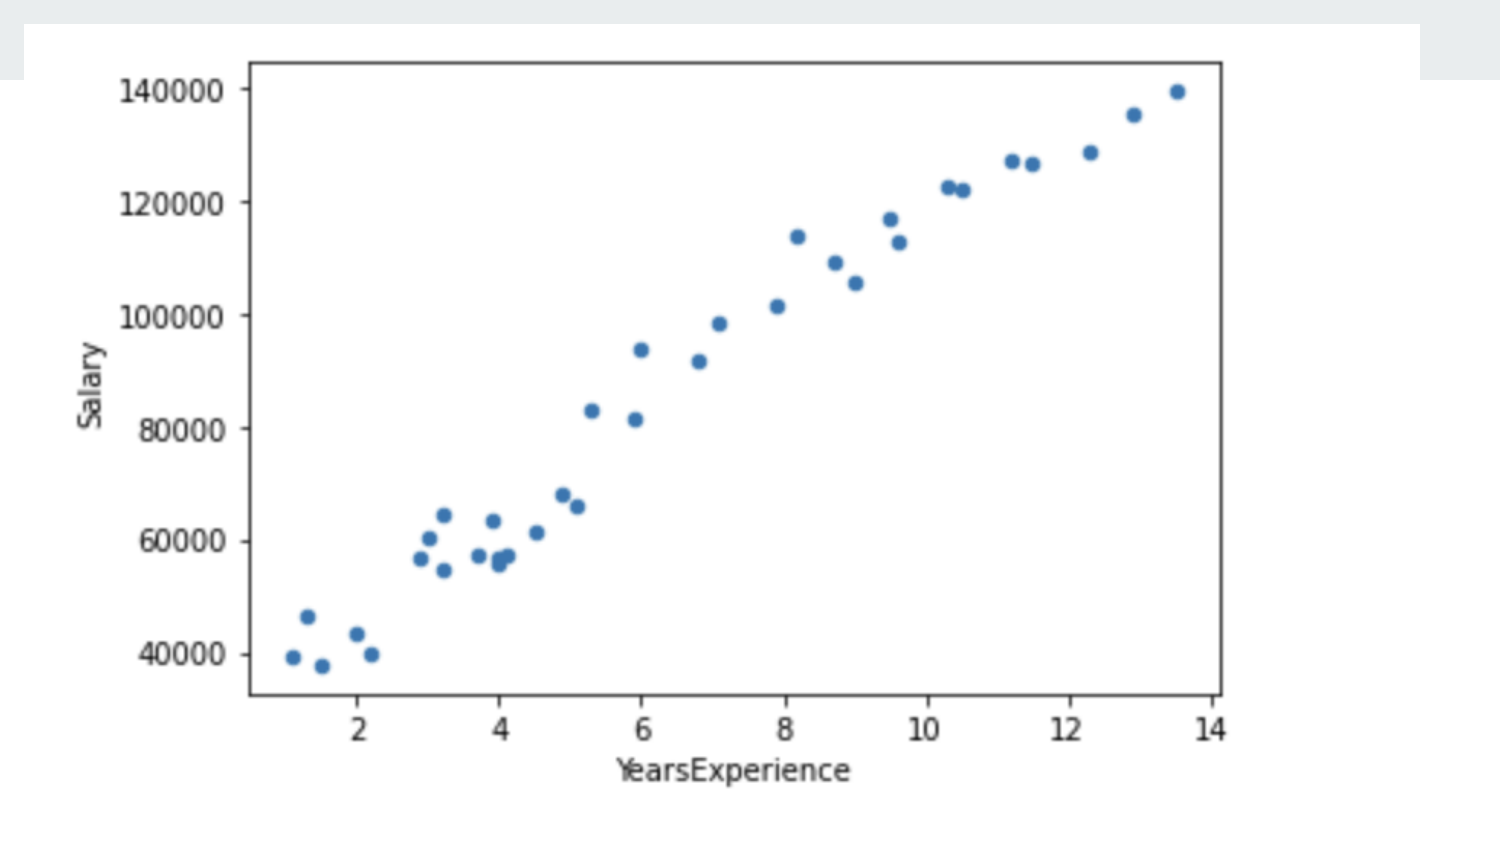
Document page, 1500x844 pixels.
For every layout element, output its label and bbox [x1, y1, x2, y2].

picture [24, 24, 1421, 819]
